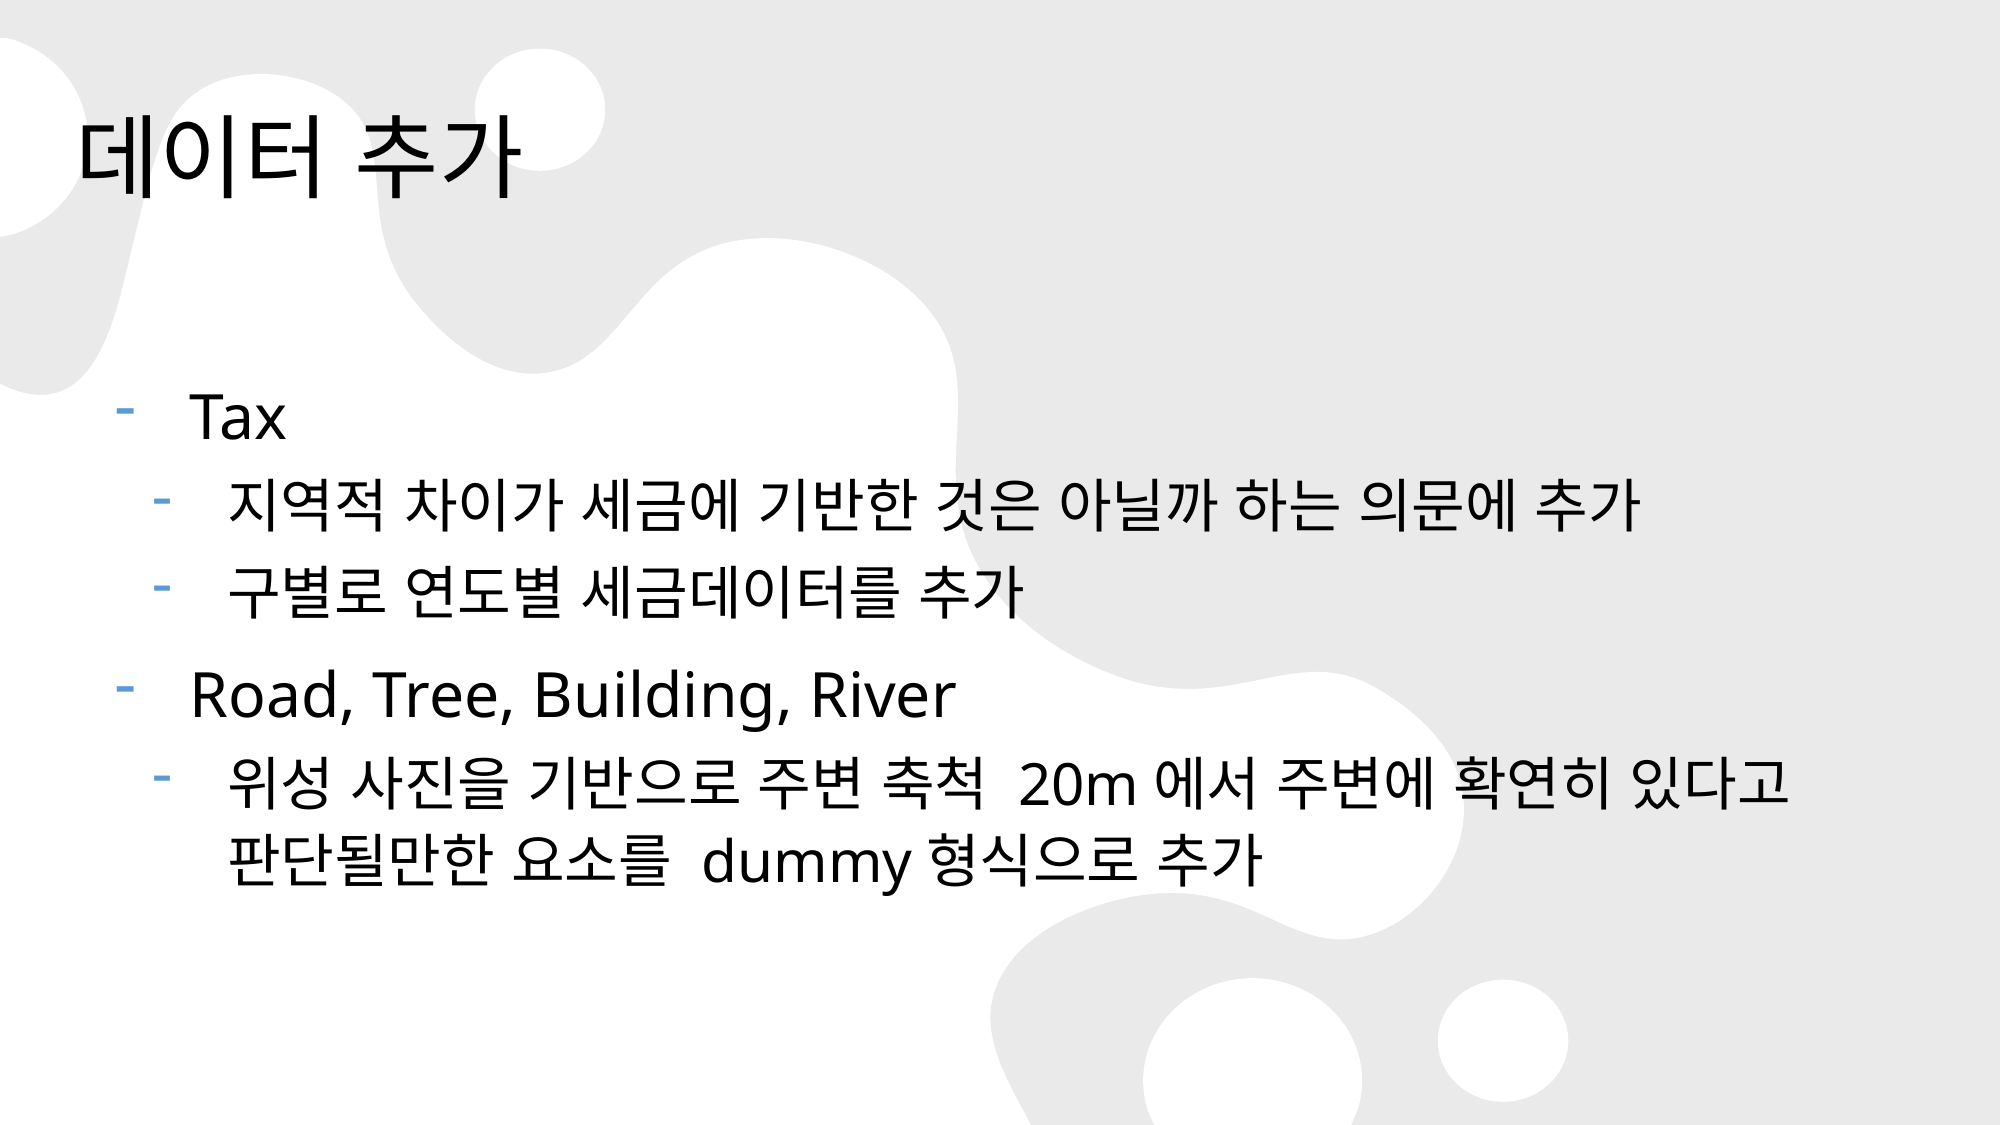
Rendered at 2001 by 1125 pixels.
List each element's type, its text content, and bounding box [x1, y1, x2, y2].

text_box 데이터 추가 [60, 0, 1861, 218]
list Tax 지역적 차이가 세금에 기반한 것은 아닐까 하는 의문에 추가 구별로 연도별 세금데이터를 추가 Road, Tree, Building, River 위성 사진을 기반으로 주변 축척 20m에서 주변에 확연히 있다고 판단될만한 요소를 dummy형식으로 추가 [99, 362, 1900, 1025]
